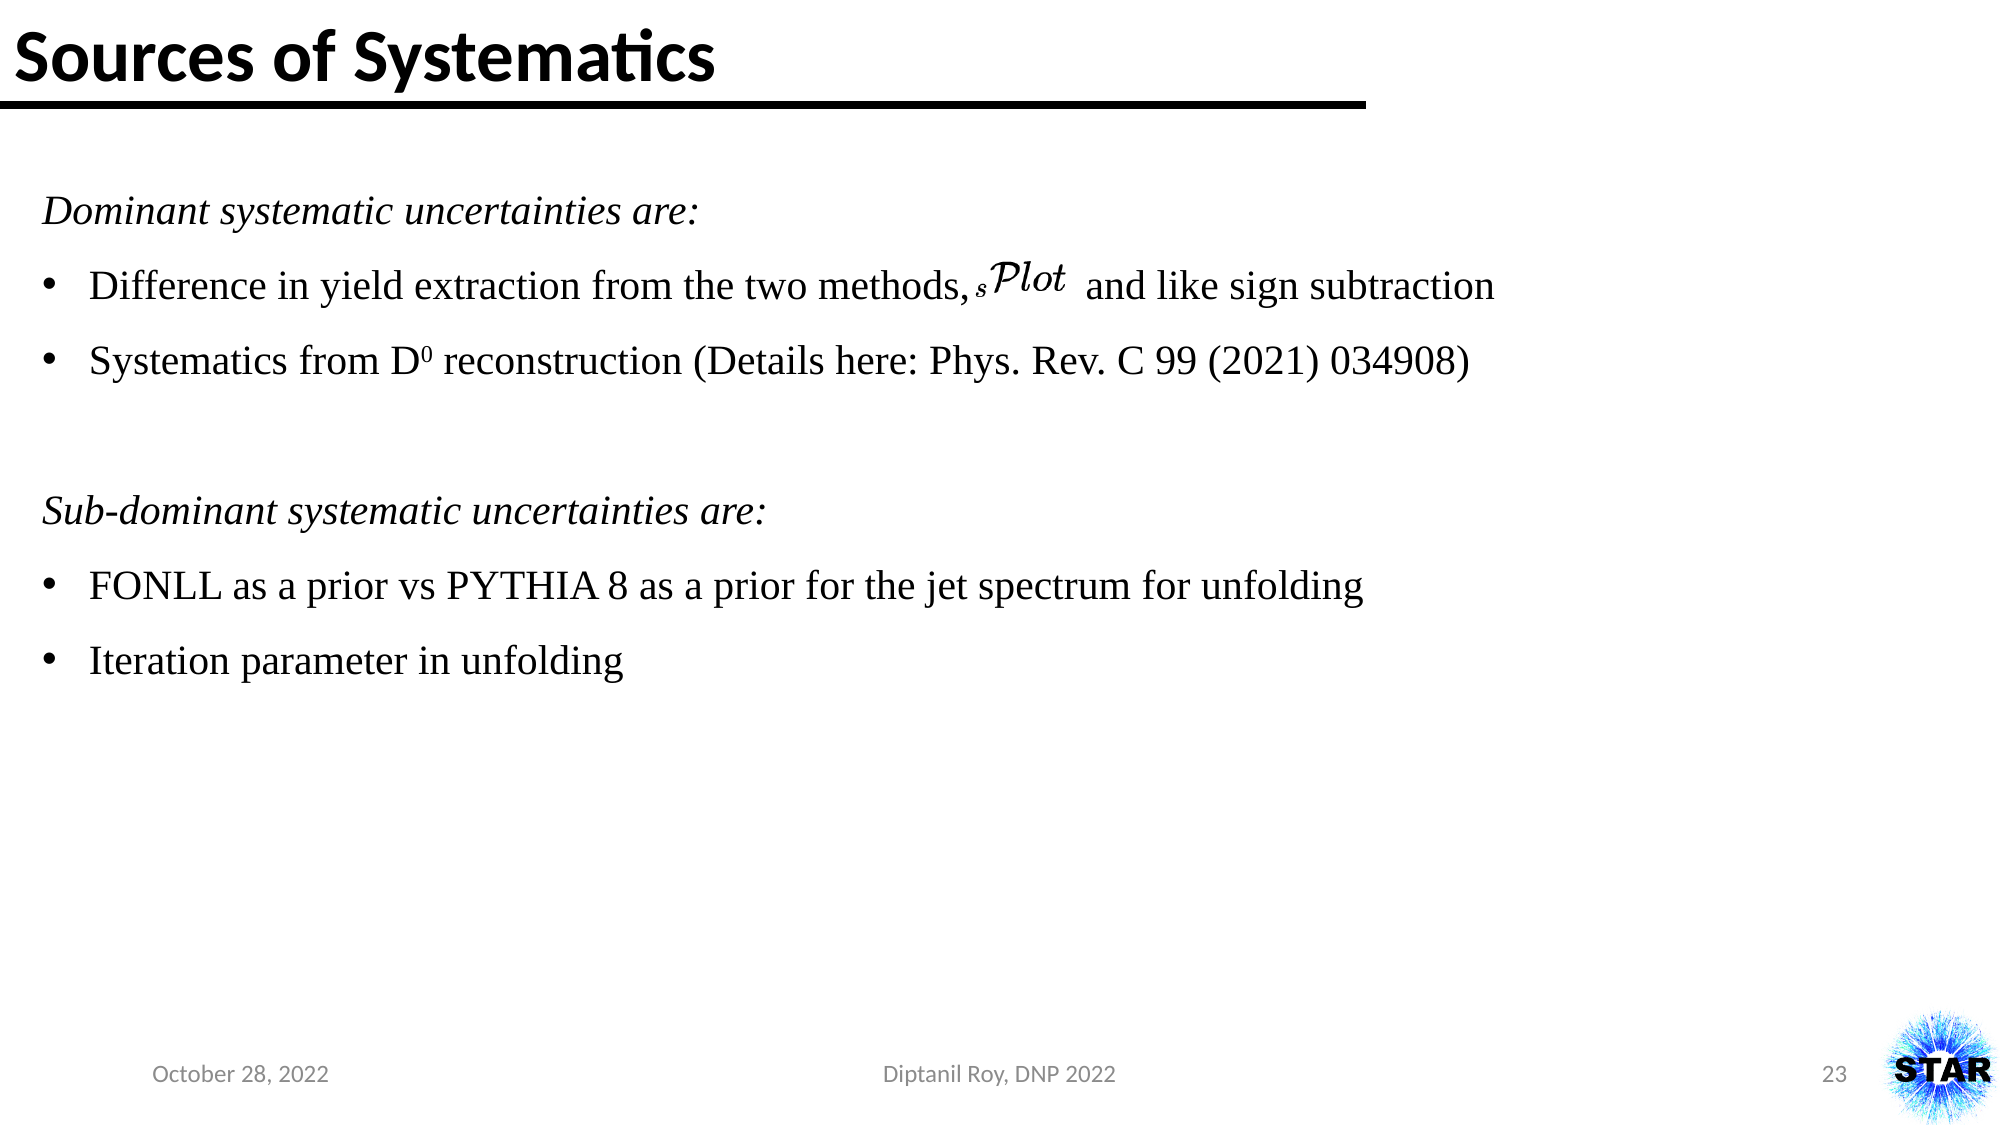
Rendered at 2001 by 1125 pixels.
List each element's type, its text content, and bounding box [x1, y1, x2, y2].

picture [1847, 996, 2000, 1125]
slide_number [137, 1042, 588, 1103]
picture [972, 261, 1067, 297]
text_box Dominant systematic uncertainties are: Difference in yield extraction from the two methods, and like sign subtraction Systematics from D0 reconstruction (Details here: Phys. Rev. C 99 (2021) 034908) Sub-dominant systematic uncertainties are: FONLL as a prior vs PYTHIA 8 as a prior for the jet spectrum for unfolding Iteration parameter in unfolding [27, 150, 1512, 691]
text_box Sources of Systematics [0, 0, 1550, 104]
slide_number 23 [1412, 1042, 1847, 1103]
footer Diptanil Roy, DNP 2022 [662, 1042, 1338, 1103]
